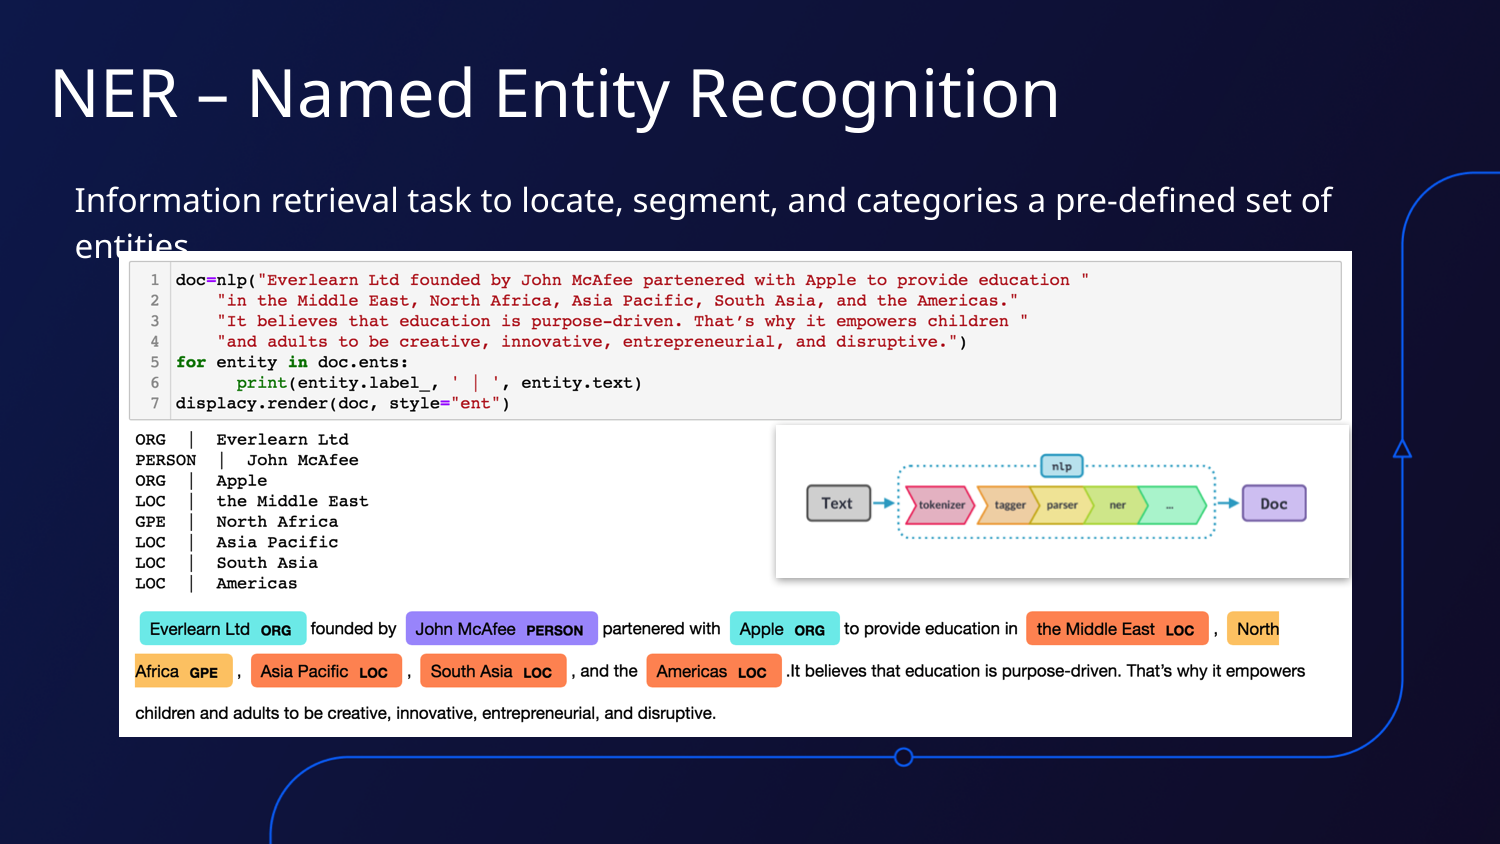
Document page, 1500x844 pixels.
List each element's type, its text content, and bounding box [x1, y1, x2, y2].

text_box Information retrieval task to locate, segment, and categories a pre-defined set of entities. [38, 158, 1426, 281]
text_box NER – Named Entity Recognition [34, 23, 1125, 146]
picture [0, 0, 1500, 844]
